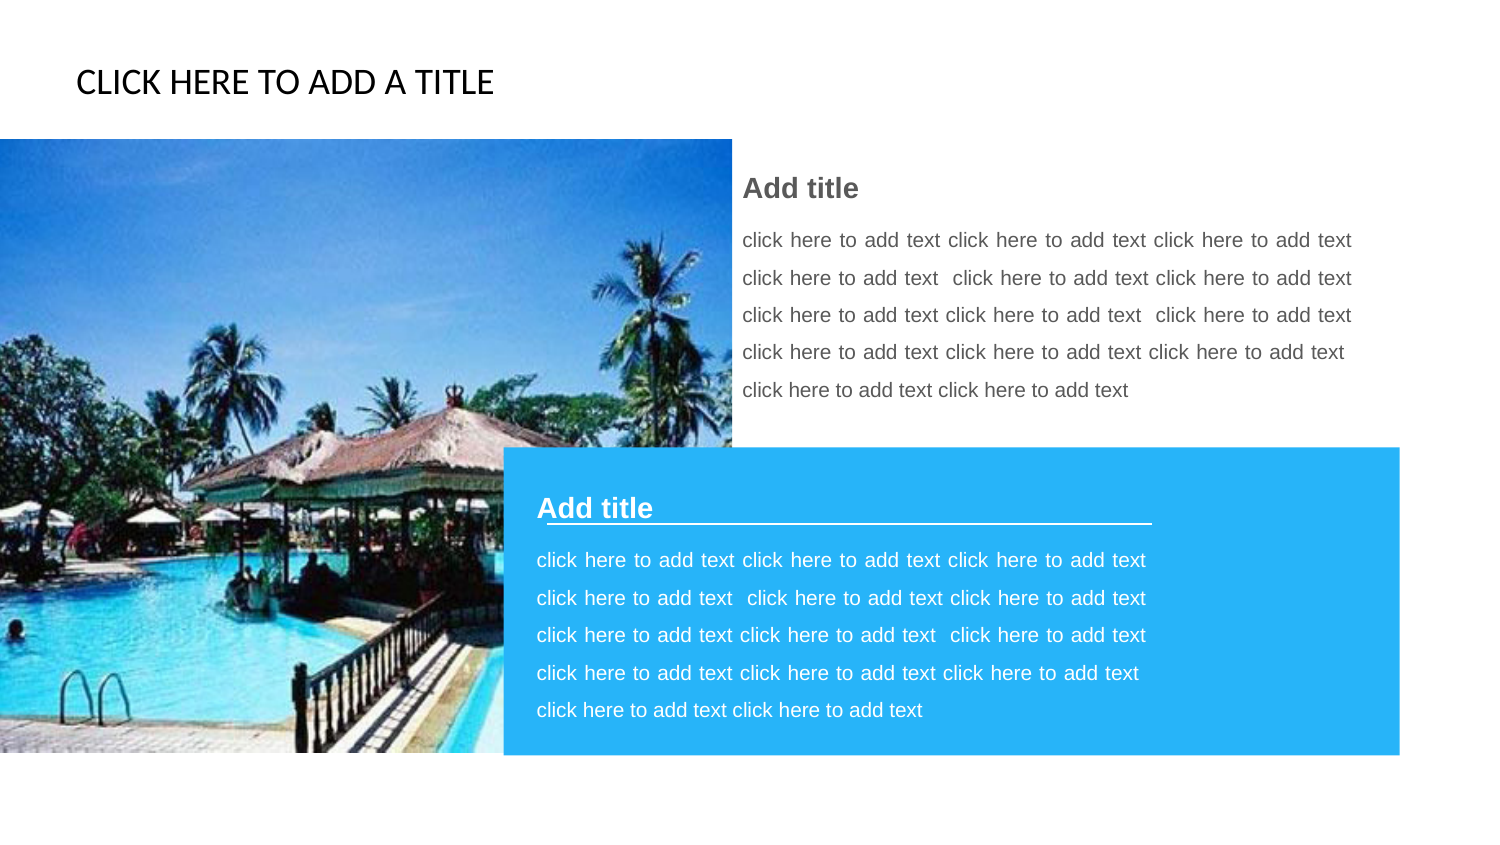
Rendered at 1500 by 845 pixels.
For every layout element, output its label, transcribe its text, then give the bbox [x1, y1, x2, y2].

text_box [0, 137, 734, 755]
text_box [503, 447, 1400, 756]
text_box click here to add text click here to add text click here to add text click here to add text click here to add text click here to add text click here to add text click here to add text click here to add text click here to add text click here to add text click here to add text click here to add text click here to add text [730, 208, 1364, 382]
text_box Add title [525, 483, 743, 526]
text_box Add title [731, 163, 948, 205]
text_box click here to add text click here to add text click here to add text click here to add text click here to add text click here to add text click here to add text click here to add text click here to add text click here to add text click here to add text click here to add text click here to add text click here to add text [525, 528, 1158, 702]
